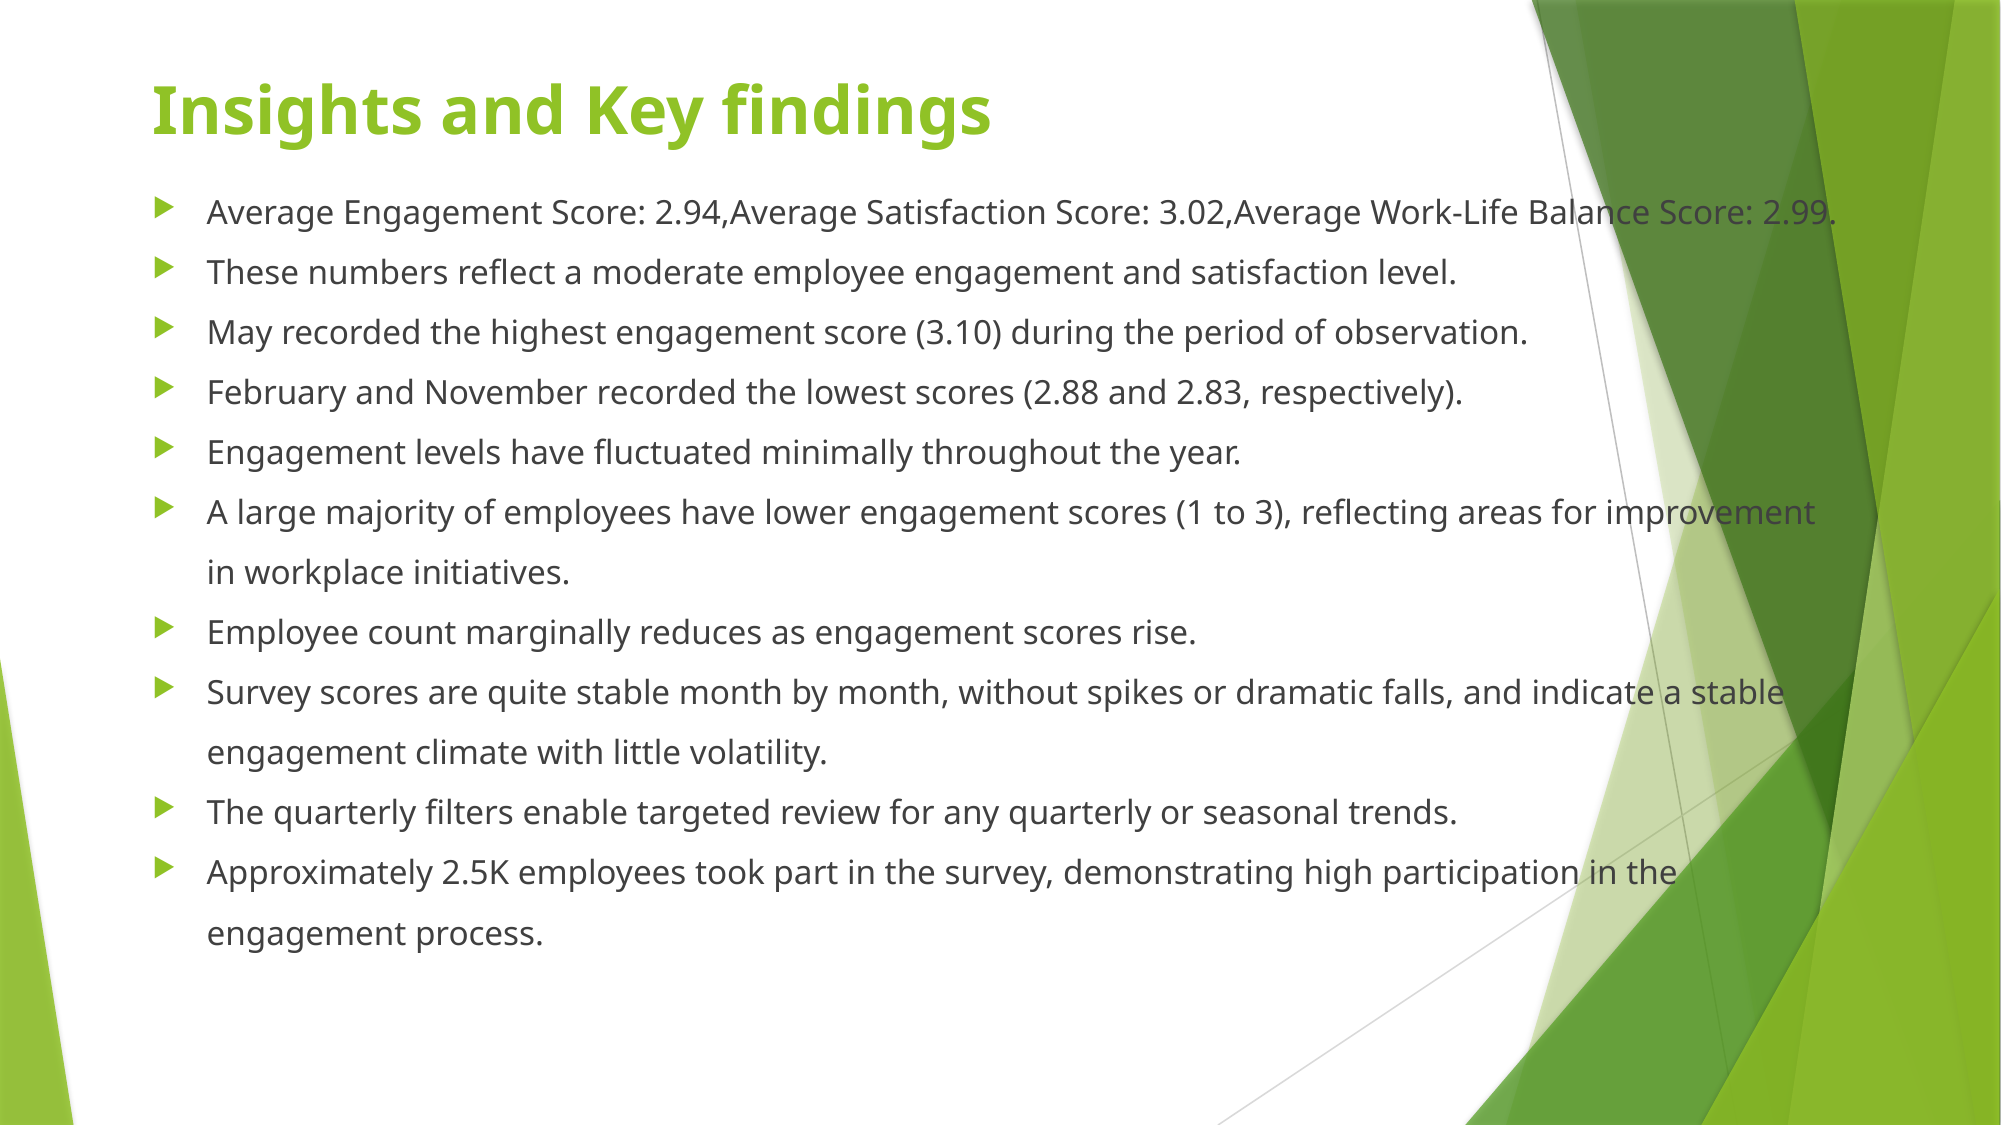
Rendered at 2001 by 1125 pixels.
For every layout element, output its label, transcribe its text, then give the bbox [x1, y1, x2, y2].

title Insights and Key findings [137, 59, 1863, 163]
list Average Engagement Score: 2.94,Average Satisfaction Score: 3.02,Average Work-Life Balance Score: 2.99. These numbers reflect a moderate employee engagement and satisfaction level. May recorded the highest engagement score (3.10) during the period of observation. February and November recorded the lowest scores (2.88 and 2.83, respectively). Engagement levels have fluctuated minimally throughout the year. A large majority of employees have lower engagement scores (1 to 3), reflecting areas for improvement in workplace initiatives. Employee count marginally reduces as engagement scores rise. Survey scores are quite stable month by month, without spikes or dramatic falls, and indicate a stable engagement climate with little volatility. The quarterly filters enable targeted review for any quarterly or seasonal trends. Approximately 2.5K employees took part in the survey, demonstrating high participation in the engagement process. [137, 163, 1863, 1014]
